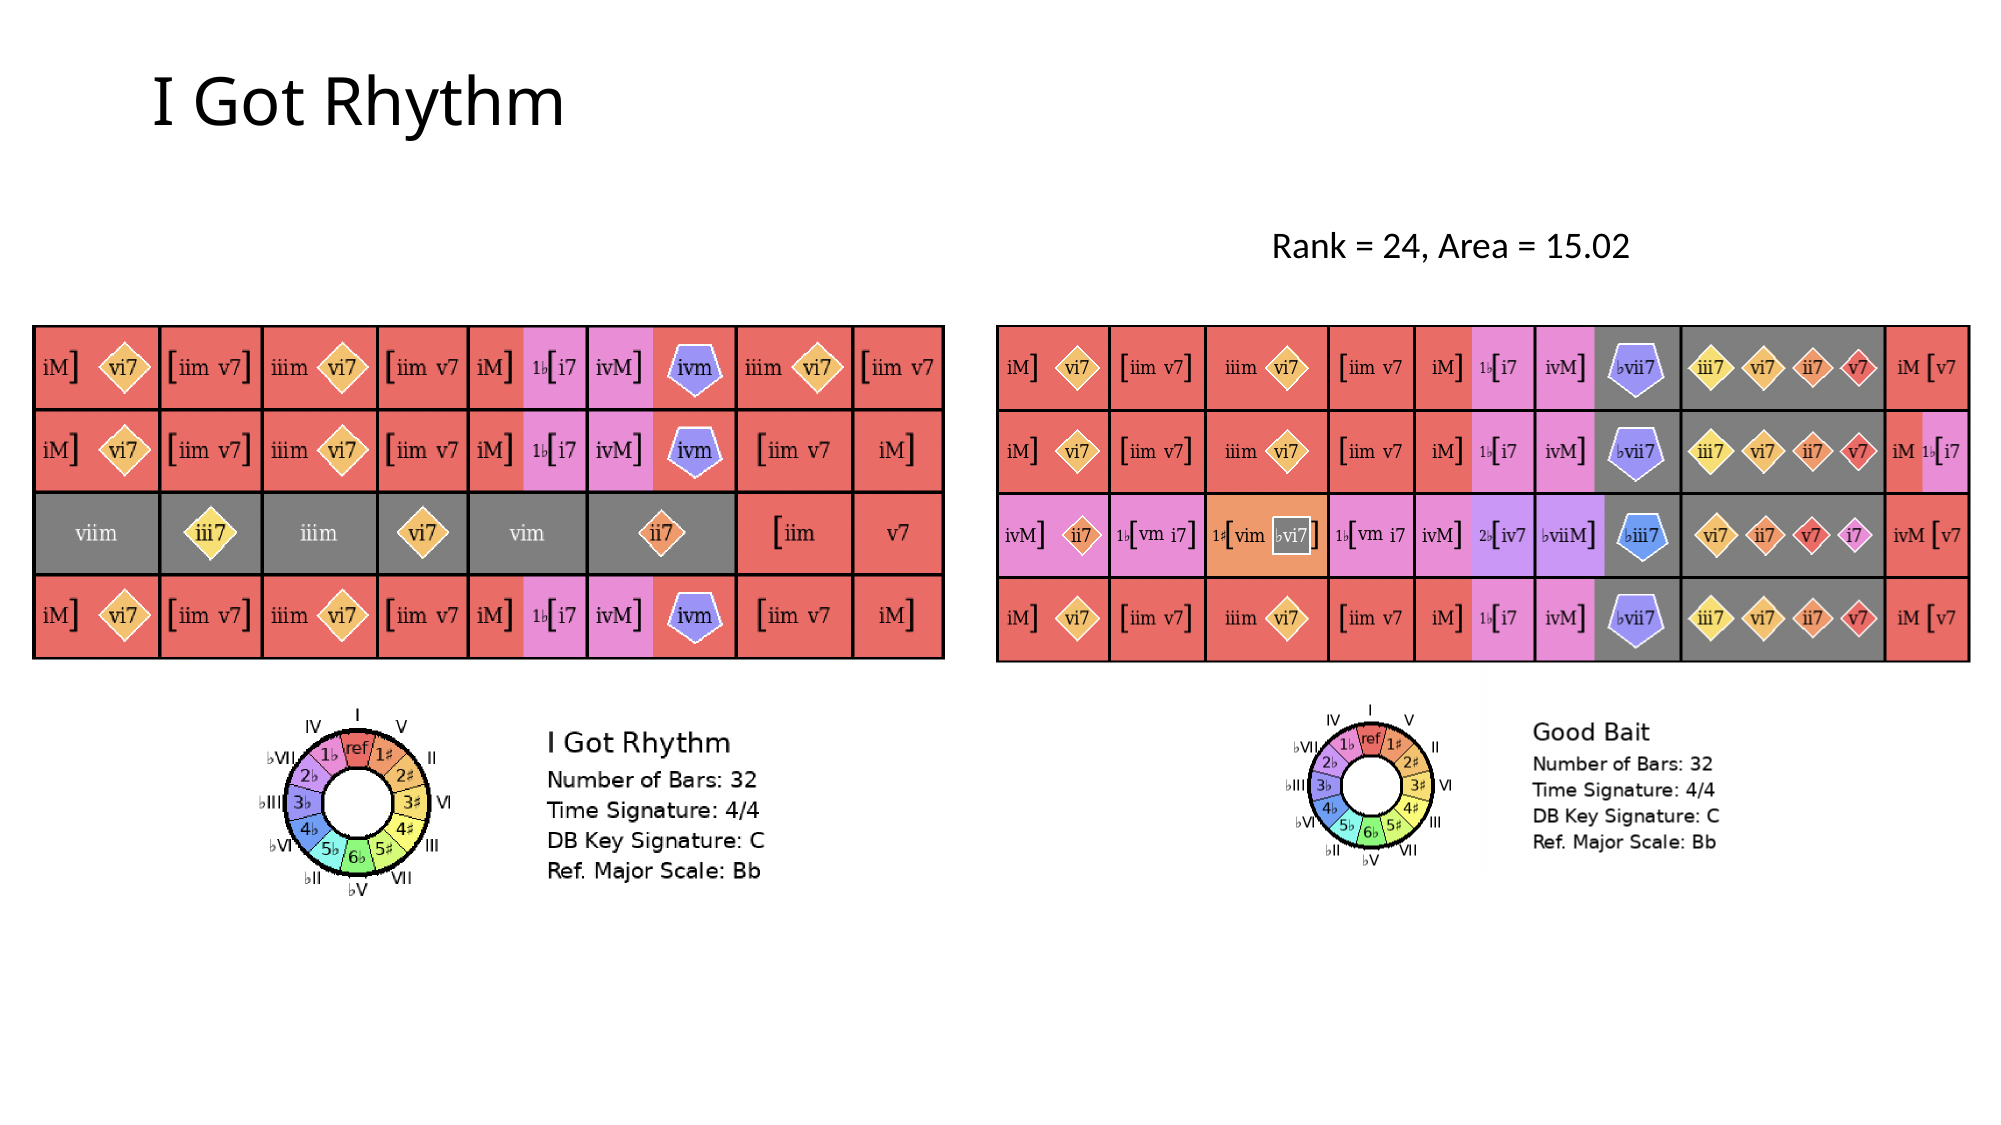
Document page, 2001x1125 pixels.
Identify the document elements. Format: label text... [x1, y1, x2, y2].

text_box Rank = 24, Area = 15.02 [1257, 213, 1646, 274]
picture [25, 319, 953, 906]
title I Got Rhythm [137, 59, 1863, 149]
picture [989, 319, 1977, 871]
